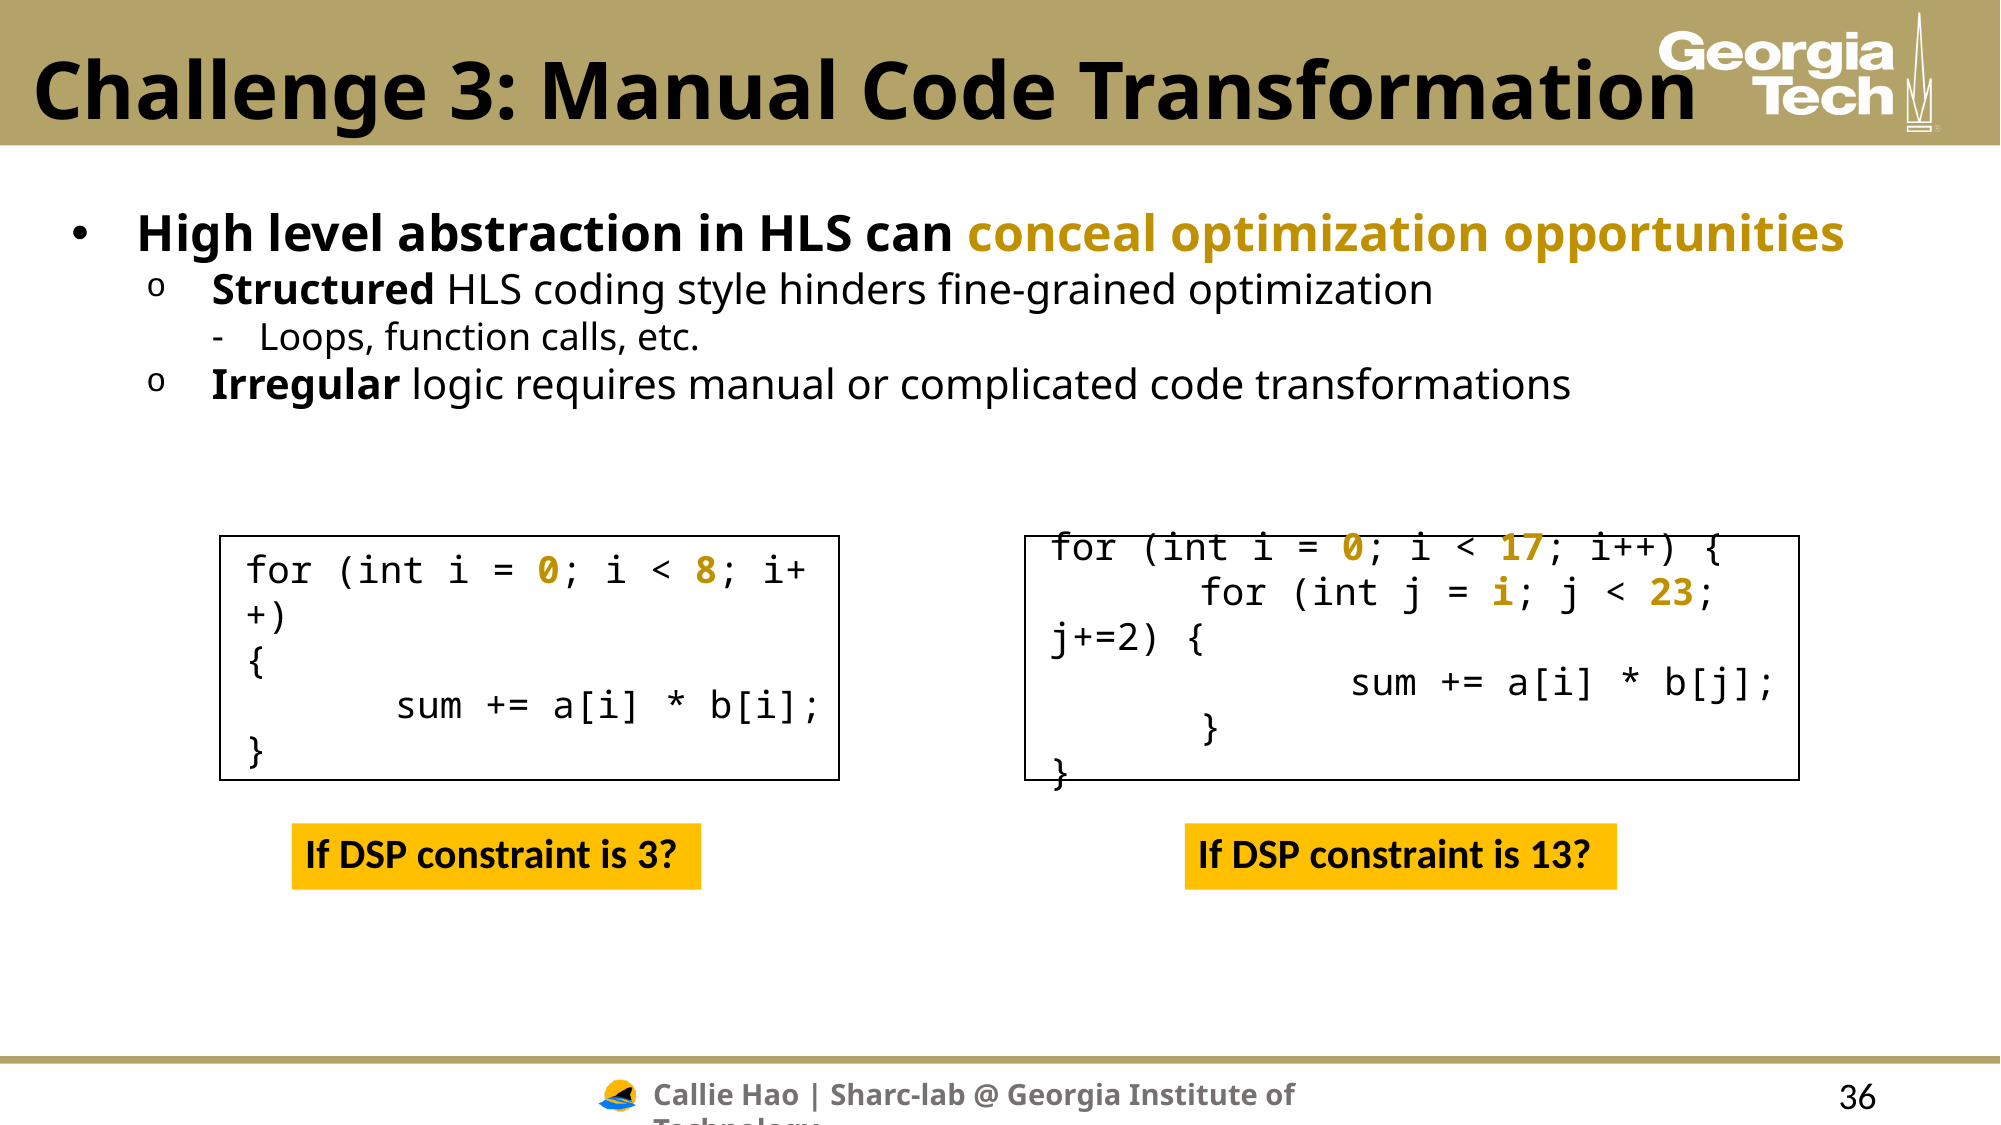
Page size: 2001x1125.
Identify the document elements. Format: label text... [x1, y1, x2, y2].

picture [1659, 12, 1941, 133]
list High level abstraction in HLS can conceal optimization opportunities Structured HLS coding style hinders fine-grained optimization Loops, function calls, etc. Irregular logic requires manual or complicated code transformations [56, 201, 1941, 507]
text_box for (int i = 0; i < 8; i++) { sum += a[i] * b[i]; } [219, 535, 840, 781]
text_box If DSP constraint is 3? [291, 823, 702, 890]
text_box If DSP constraint is 13? [1184, 823, 1618, 890]
text_box for (int i = 0; i < 17; i++) { for (int j = i; j < 23; j+=2) { sum += a[i] * b[j]; } } [1024, 535, 1800, 781]
slide_number 36 [1823, 1064, 1941, 1114]
picture [596, 1076, 640, 1112]
title Challenge 3: Manual Code Transformation [17, 42, 1875, 145]
